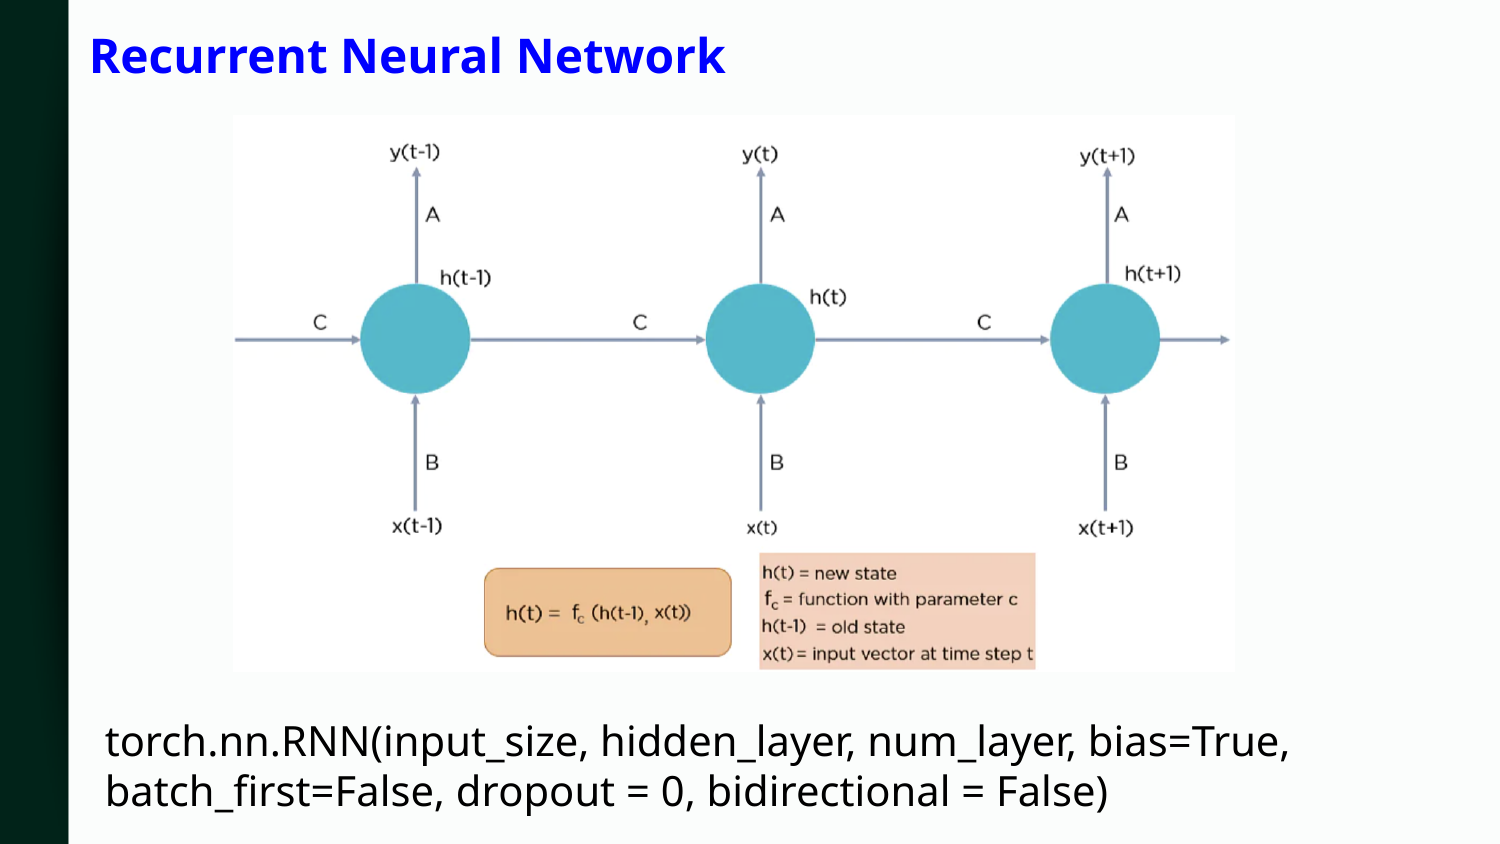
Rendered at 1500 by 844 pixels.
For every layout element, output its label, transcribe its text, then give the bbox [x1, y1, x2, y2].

text_box torch.nn.RNN(input_size, hidden_layer, num_layer, bias=True, batch_first=False, dropout = 0, bidirectional = False) [89, 699, 1411, 830]
title Recurrent Neural Network [73, 10, 1476, 99]
picture [0, 0, 1500, 844]
